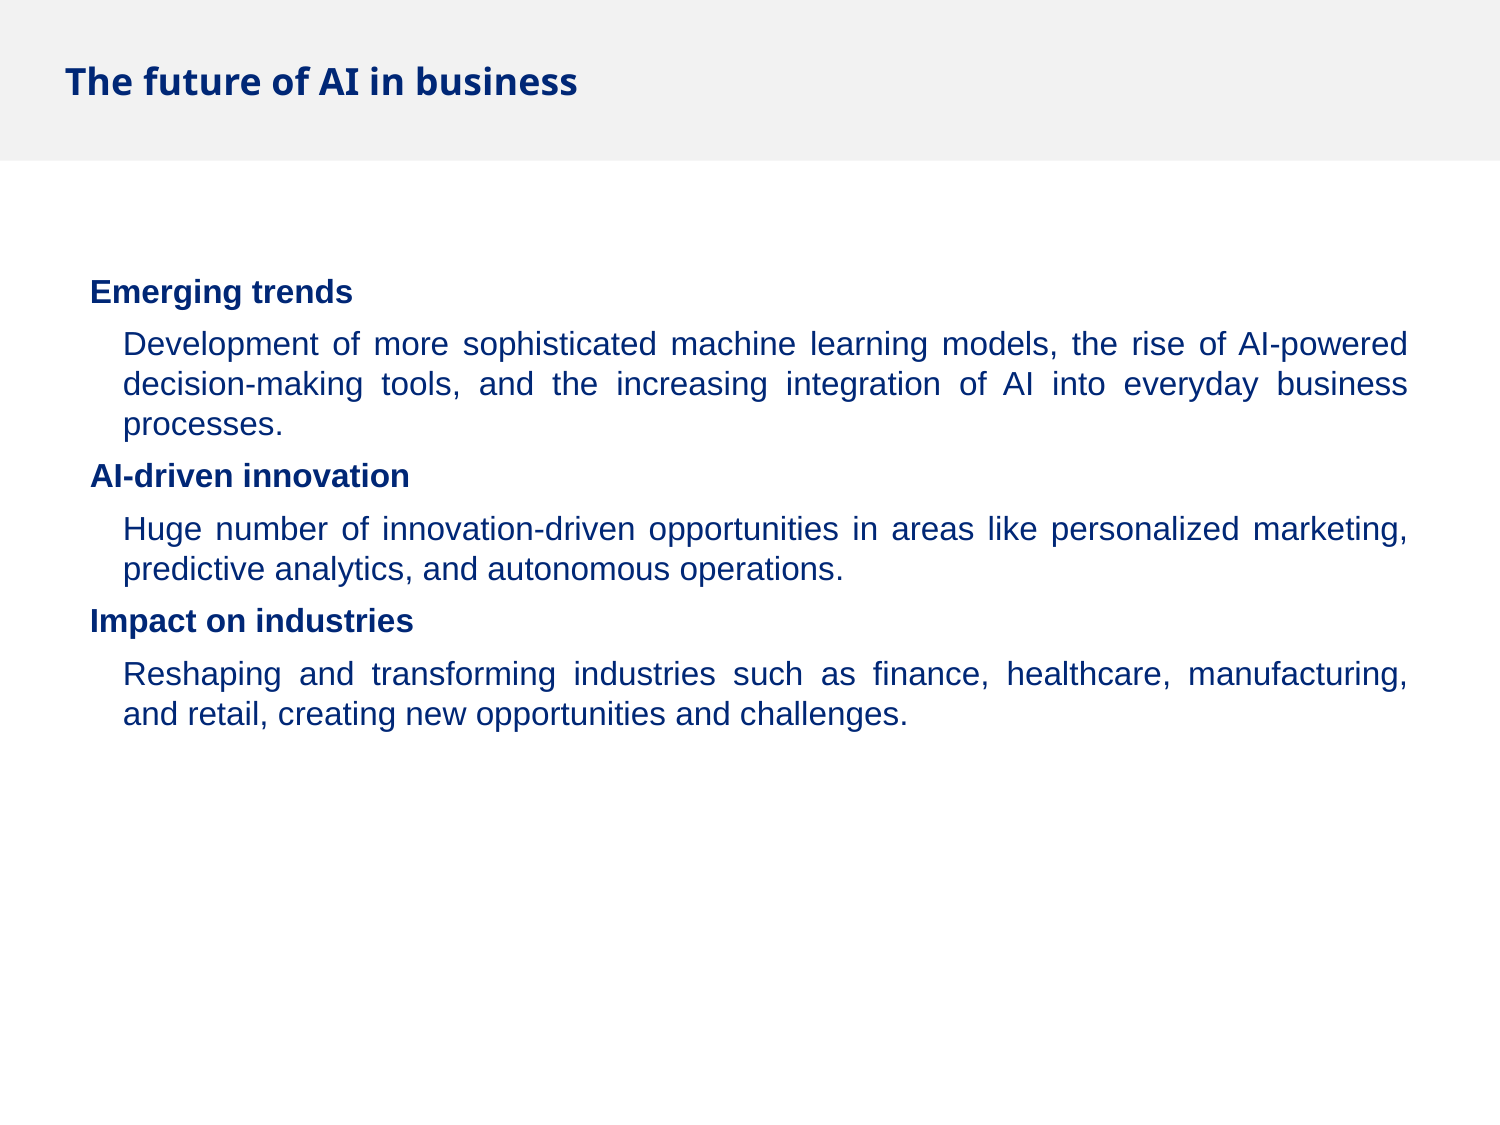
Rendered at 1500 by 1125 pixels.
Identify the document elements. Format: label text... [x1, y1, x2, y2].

title The future of AI in business [50, 50, 1400, 280]
list Emerging trends Development of more sophisticated machine learning models, the rise of AI-powered decision-making tools, and the increasing integration of AI into everyday business processes. AI-driven innovation Huge number of innovation-driven opportunities in areas like personalized marketing, predictive analytics, and autonomous operations. Impact on industries Reshaping and transforming industries such as finance, healthcare, manufacturing, and retail, creating new opportunities and challenges. [75, 262, 1425, 1013]
